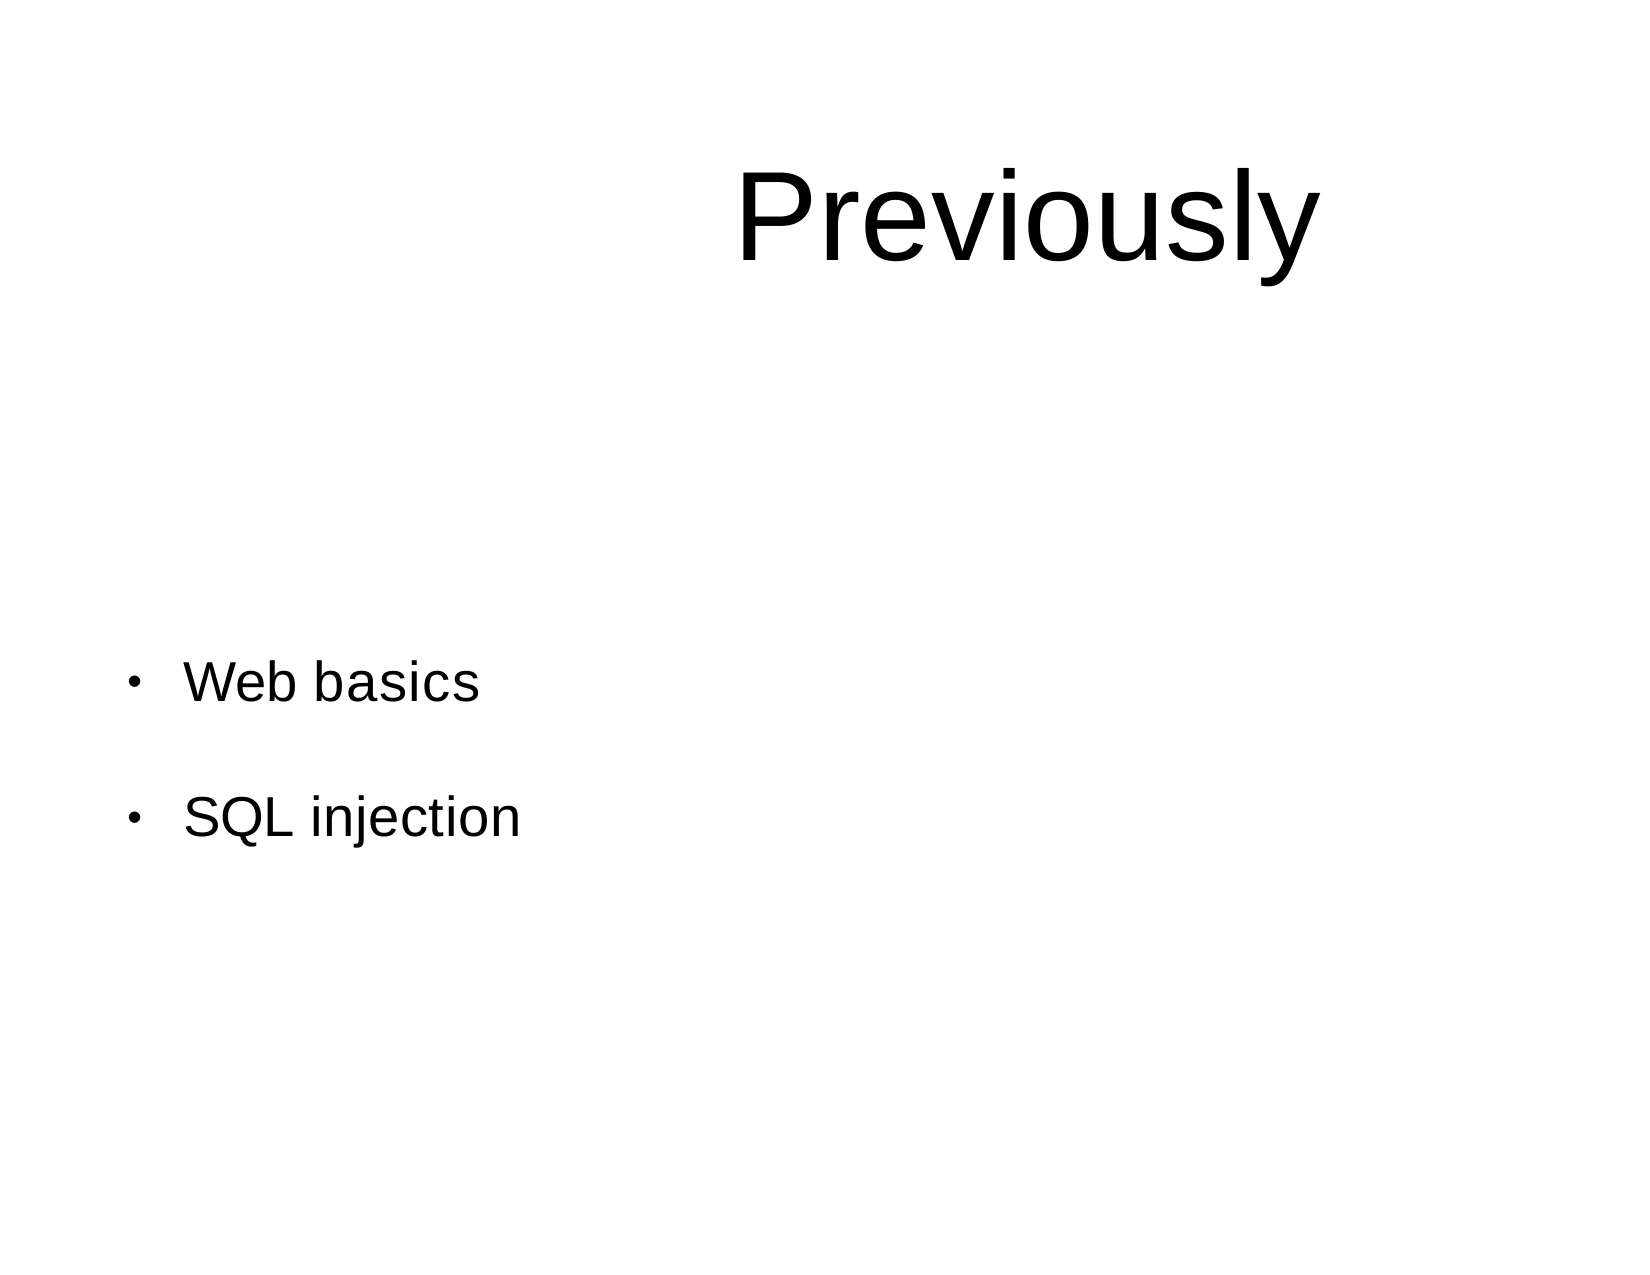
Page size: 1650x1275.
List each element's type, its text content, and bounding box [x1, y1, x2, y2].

text_box • [125, 653, 152, 704]
text_box Web basics [181, 644, 491, 713]
text_box • [125, 790, 152, 841]
text_box SQL injection [181, 780, 531, 848]
title Previously [126, 133, 1524, 291]
